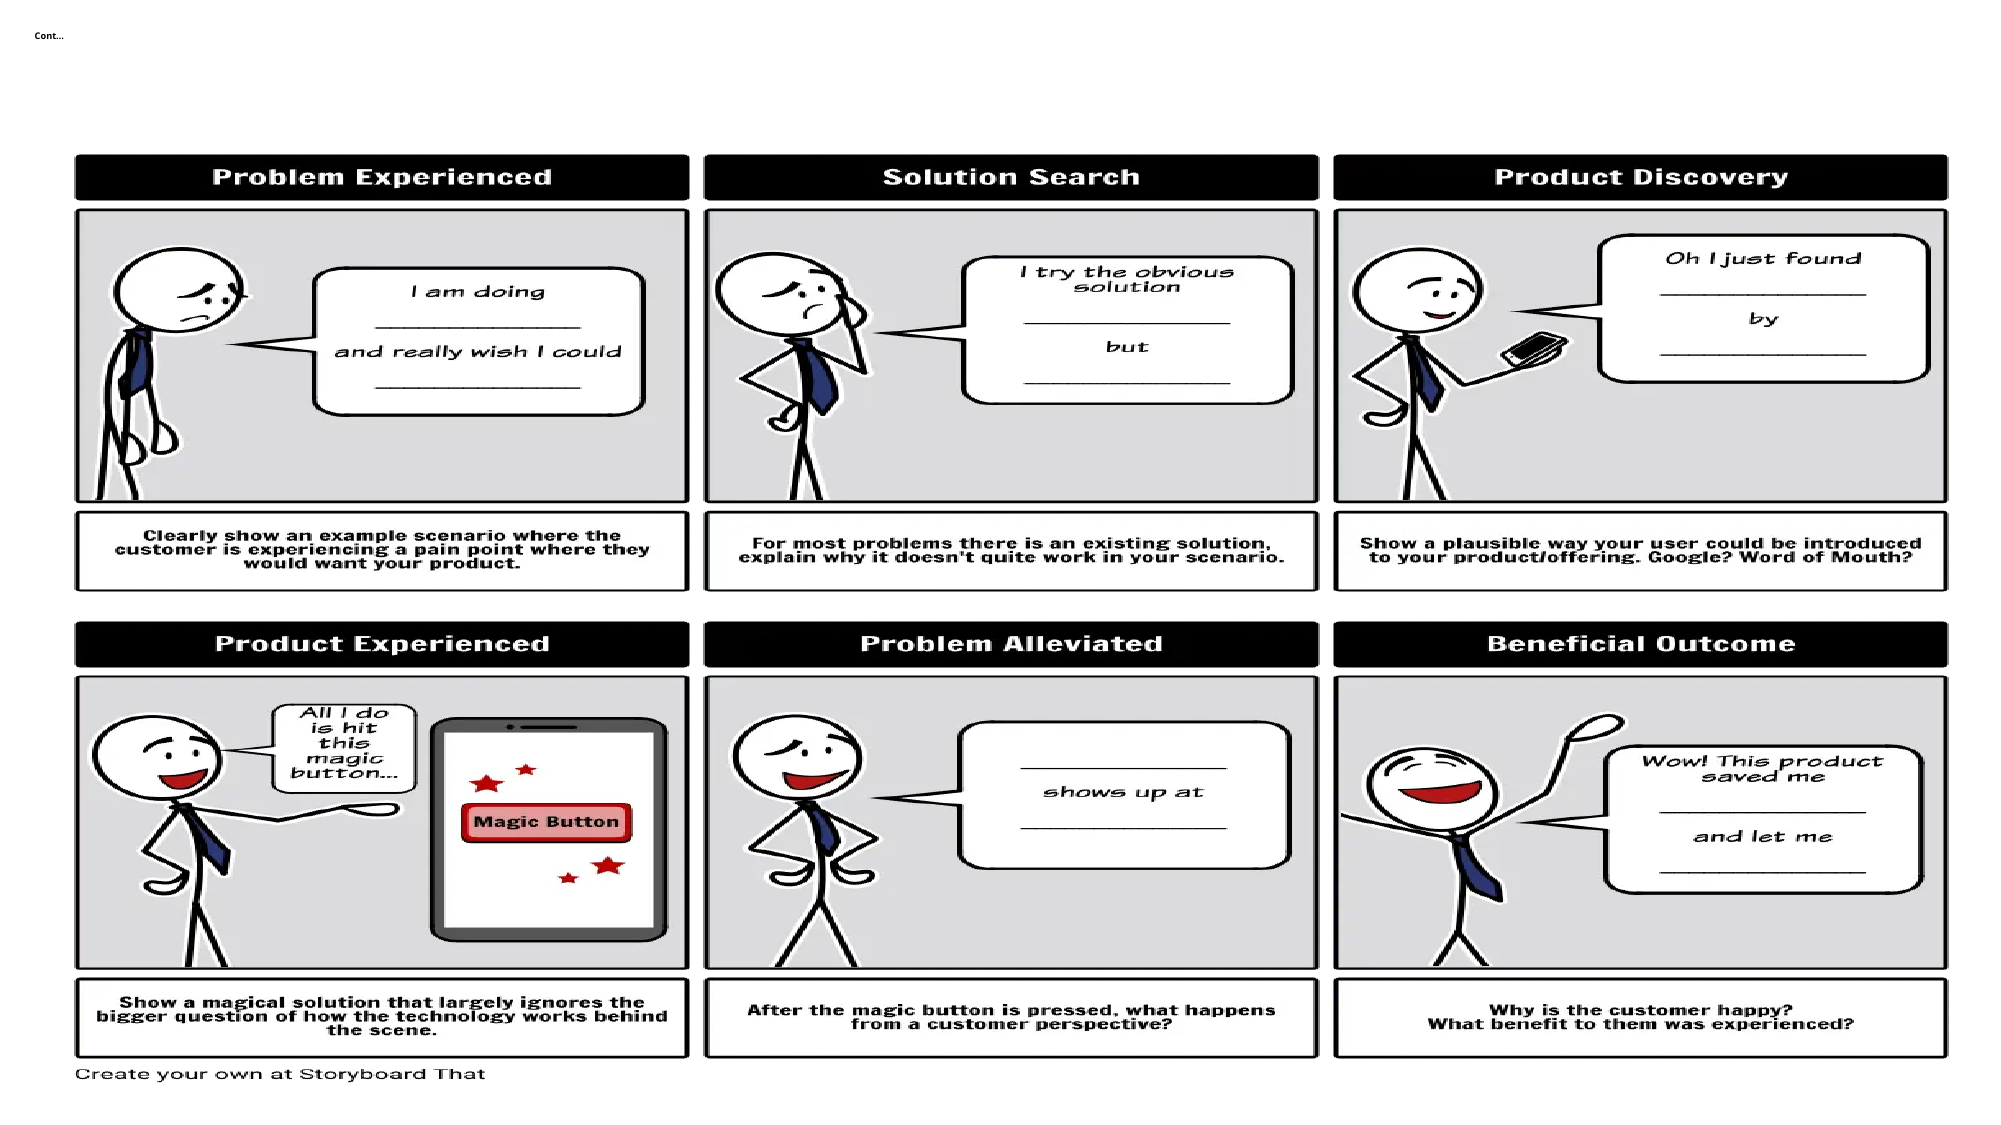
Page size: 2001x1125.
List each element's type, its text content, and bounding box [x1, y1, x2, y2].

picture [58, 144, 1966, 1090]
title Cont… [19, 23, 1745, 49]
